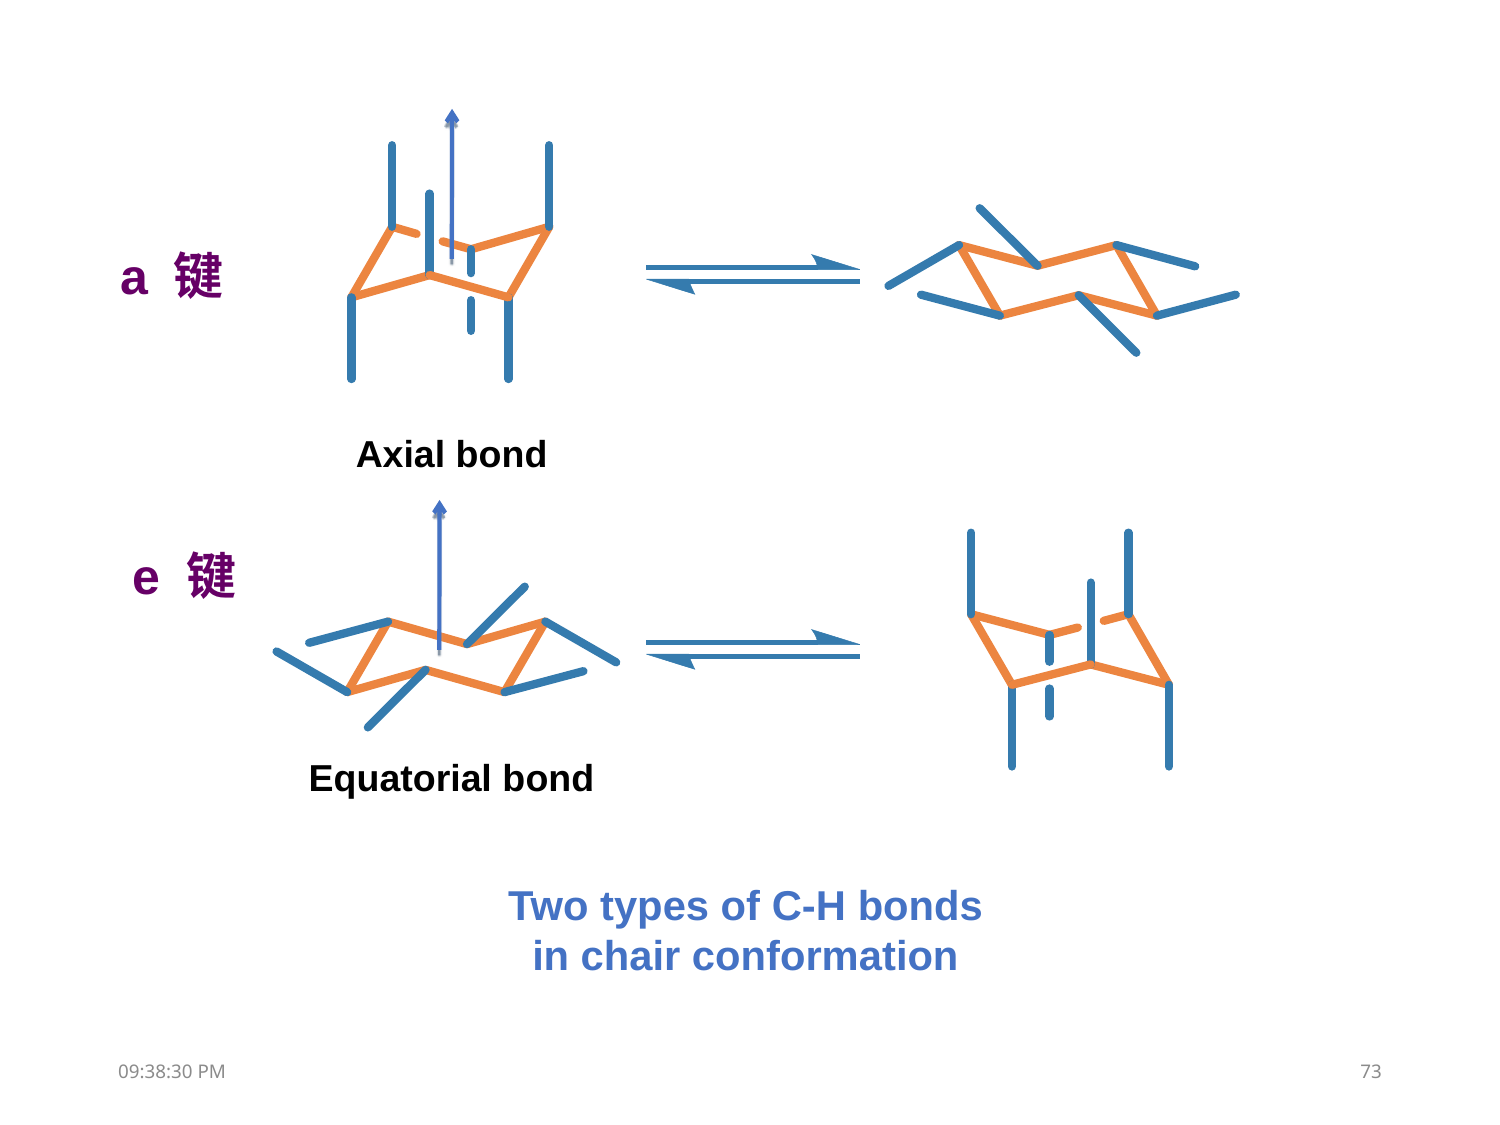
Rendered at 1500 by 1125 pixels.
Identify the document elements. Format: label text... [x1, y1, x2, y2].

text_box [264, 574, 626, 735]
text_box Two types of C-H bonds in chair conformation [476, 871, 1015, 987]
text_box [339, 133, 558, 387]
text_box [639, 621, 865, 675]
text_box e 键 [117, 537, 268, 613]
text_box a 键 [105, 237, 256, 313]
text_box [639, 246, 865, 300]
text_box Axial bond [314, 423, 590, 483]
slide_number 73 [1059, 1042, 1397, 1103]
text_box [958, 521, 1177, 774]
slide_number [103, 1042, 441, 1103]
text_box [876, 196, 1243, 360]
text_box Equatorial bond [264, 746, 640, 806]
